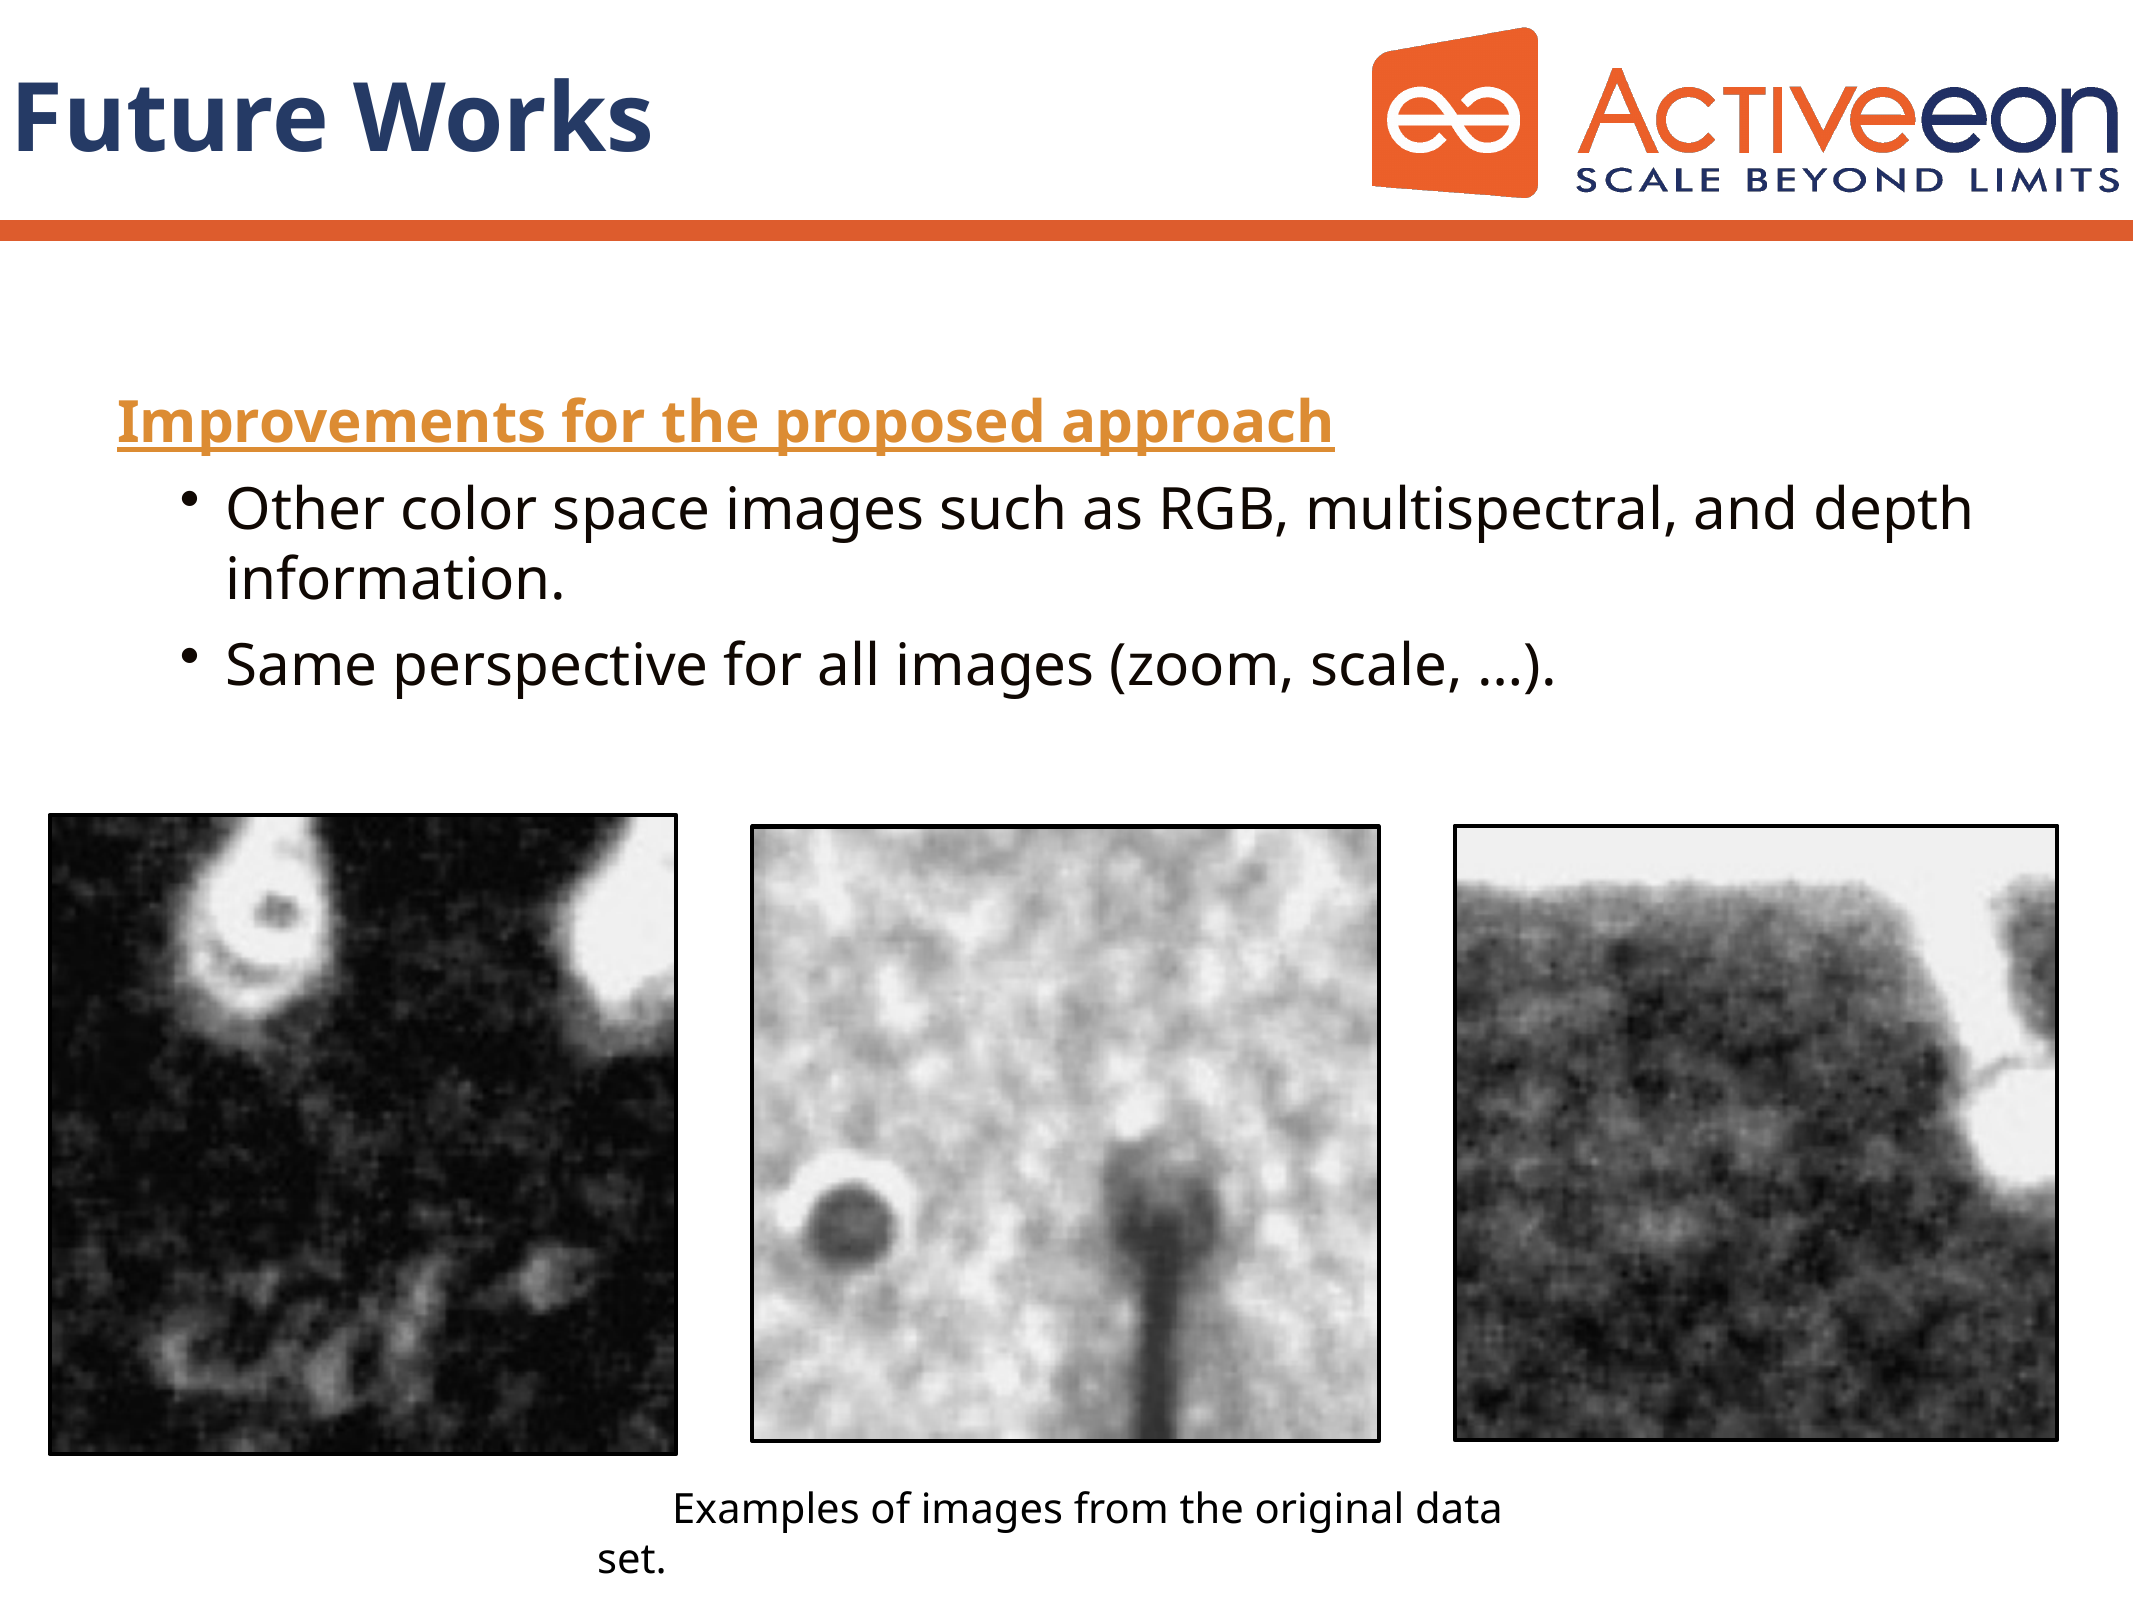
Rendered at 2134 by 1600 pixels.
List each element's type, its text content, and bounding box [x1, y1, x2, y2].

list Improvements for the proposed approach Other color space images such as RGB, multispectral, and depth information. Same perspective for all images (zoom, scale, …). [106, 373, 2028, 1342]
picture [1456, 827, 2056, 1439]
picture [51, 816, 675, 1453]
picture [1355, 4, 2133, 217]
title Future Works [0, 44, 1381, 199]
text_box Examples of images from the original data set. [589, 1473, 1517, 1539]
picture [754, 828, 1377, 1439]
